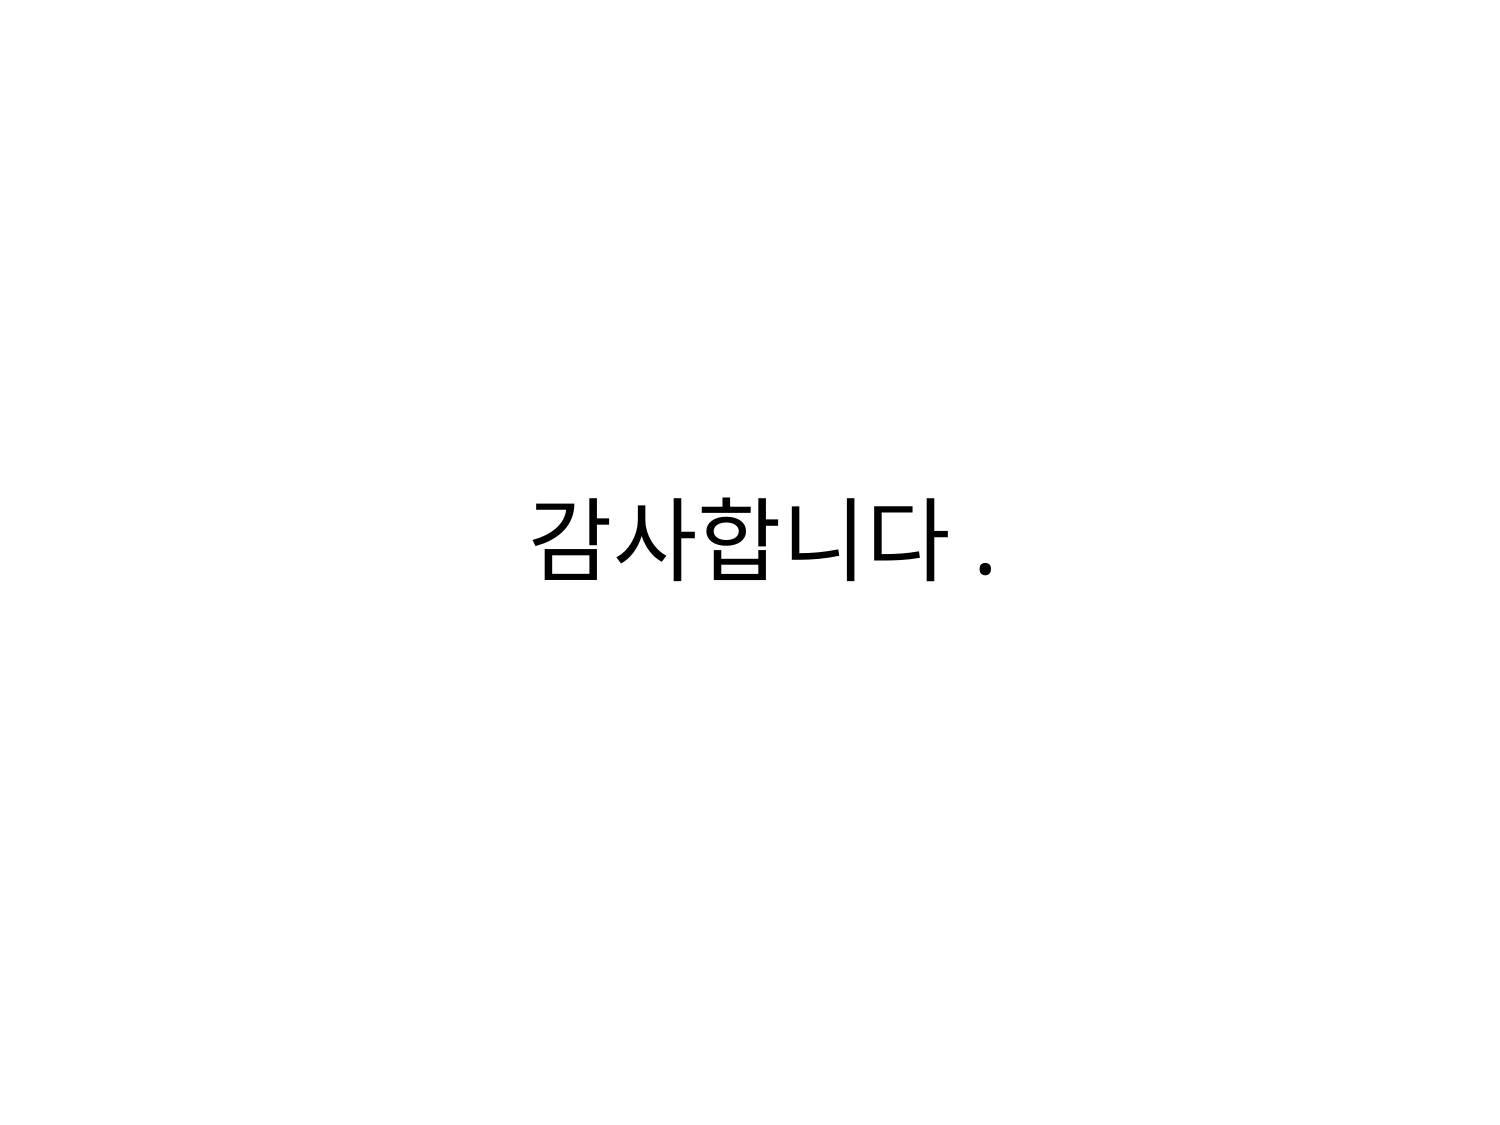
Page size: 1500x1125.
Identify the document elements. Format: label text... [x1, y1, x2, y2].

title 감사합니다. [88, 444, 1439, 632]
